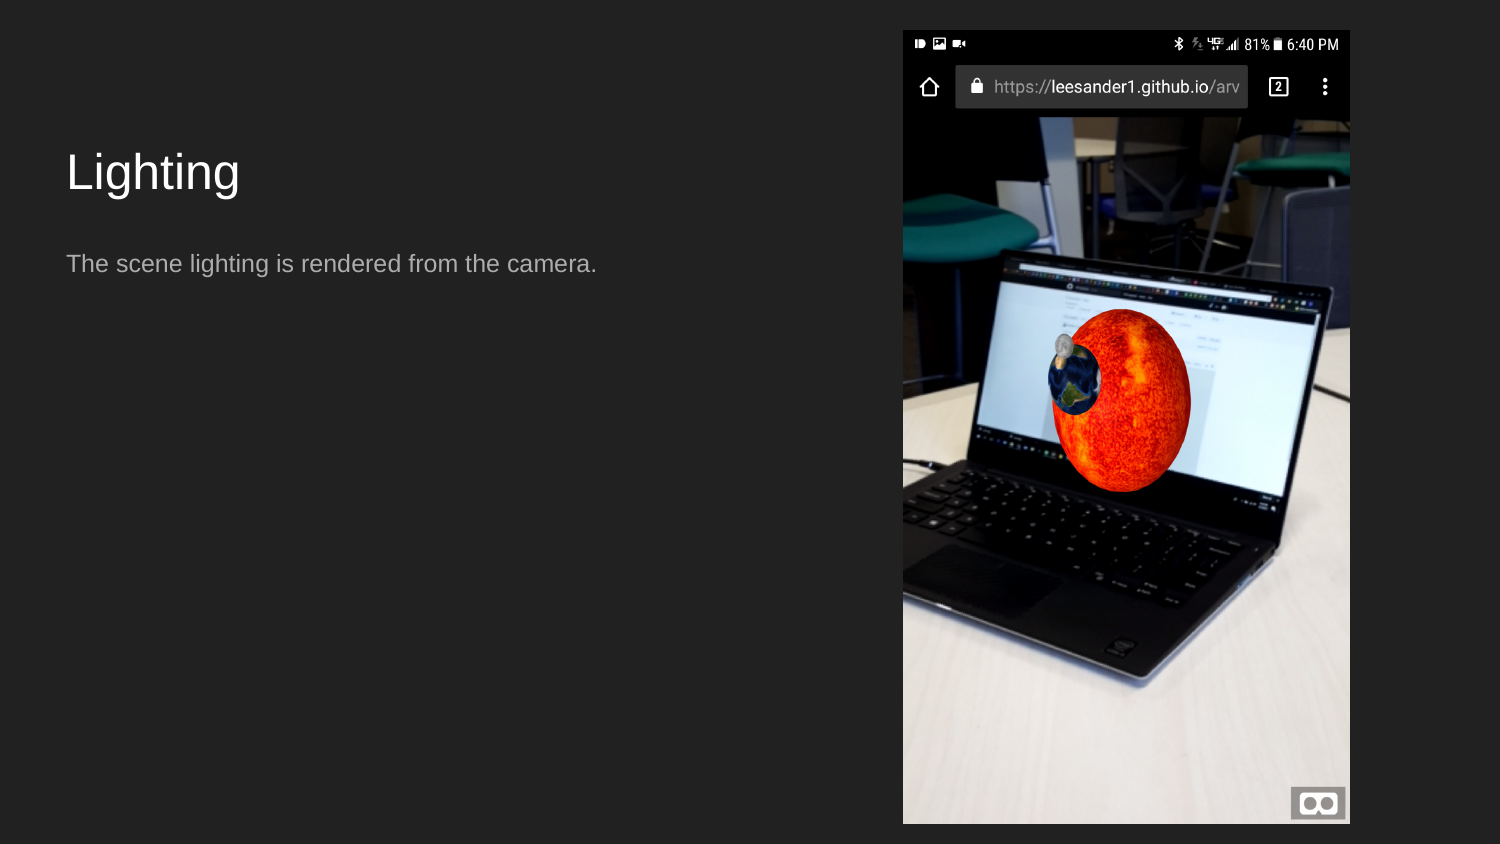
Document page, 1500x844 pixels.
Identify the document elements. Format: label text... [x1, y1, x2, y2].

picture [902, 29, 1350, 825]
title Lighting [51, 91, 657, 216]
list The scene lighting is rendered from the camera. [51, 227, 657, 750]
